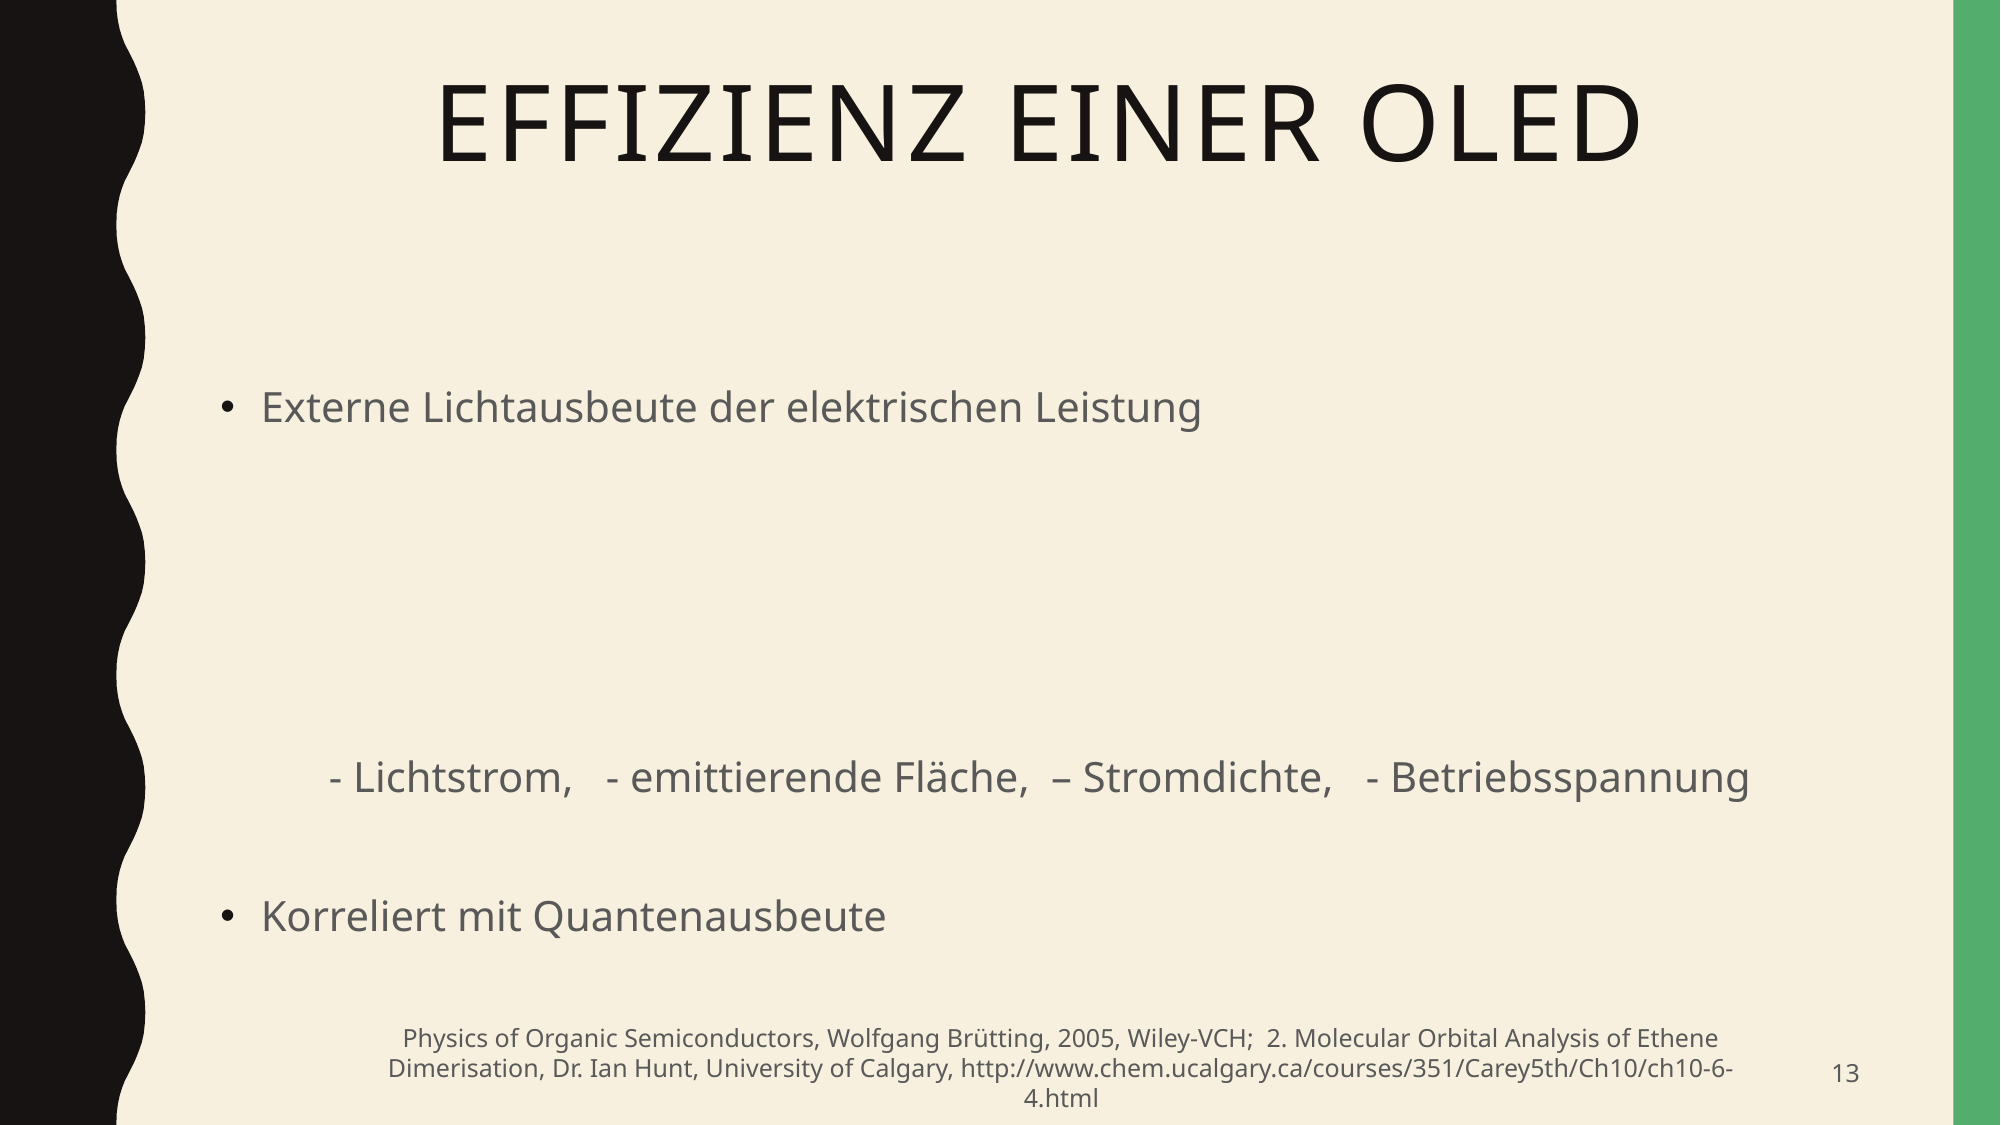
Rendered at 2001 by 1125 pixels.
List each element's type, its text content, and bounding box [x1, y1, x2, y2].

slide_number 13 [1771, 1045, 1875, 1103]
title eFFIZIENZ einer OLED [205, 62, 1875, 308]
footer Physics of Organic Semiconductors, Wolfgang Brütting, 2005, Wiley-VCH; 2. Molecular Orbital Analysis of Ethene Dimerisation, Dr. Ian Hunt, University of Calgary, http://www.chem.ucalgary.ca/courses/351/Carey5th/Ch10/ch10-6-4.html [368, 1031, 1755, 1103]
